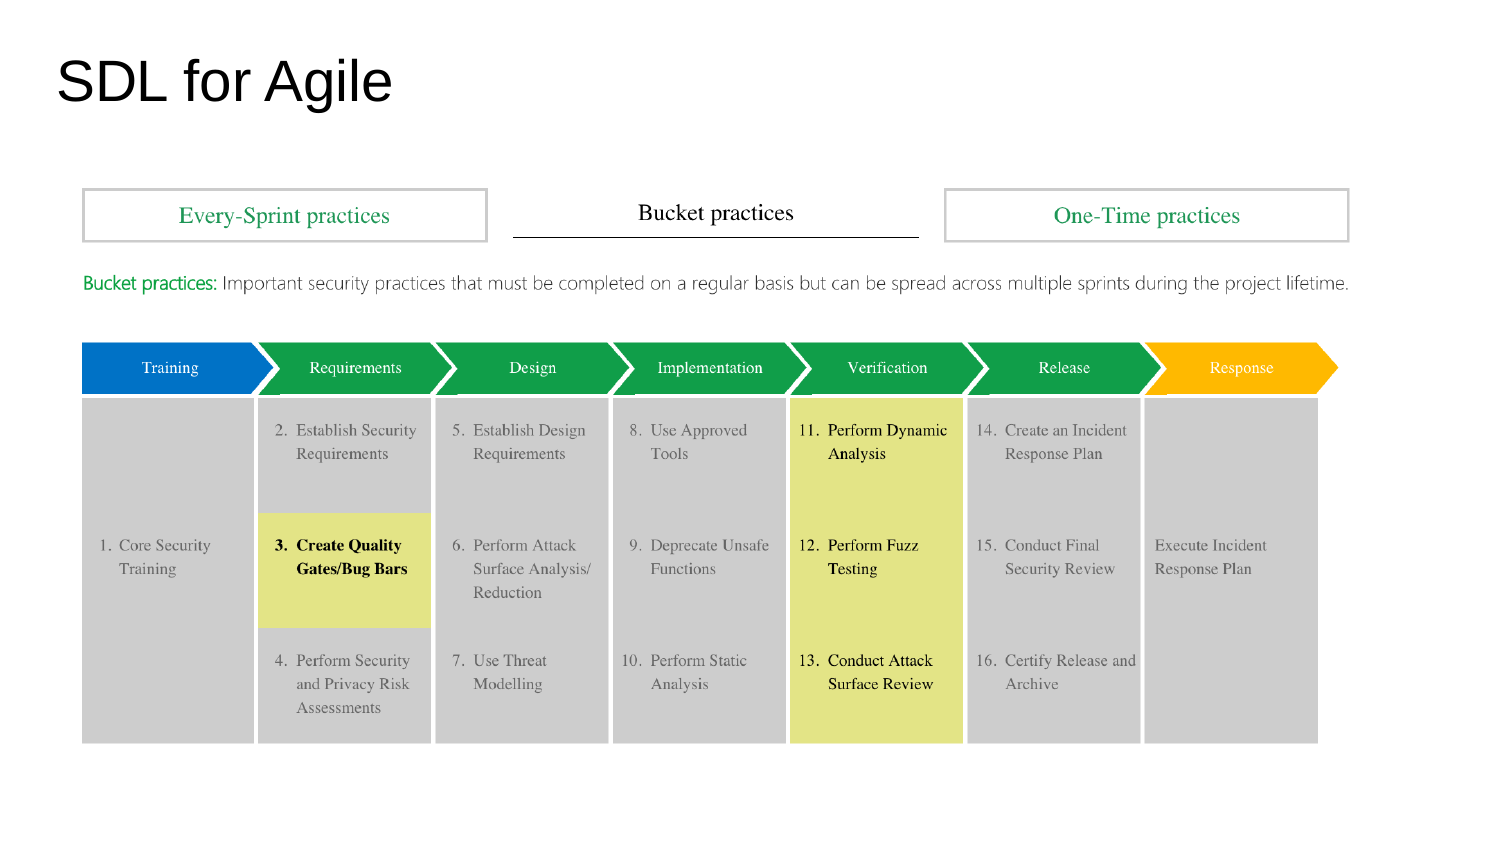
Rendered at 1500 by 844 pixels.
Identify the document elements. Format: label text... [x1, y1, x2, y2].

picture [75, 188, 1359, 750]
title SDL for Agile [41, 28, 1439, 123]
